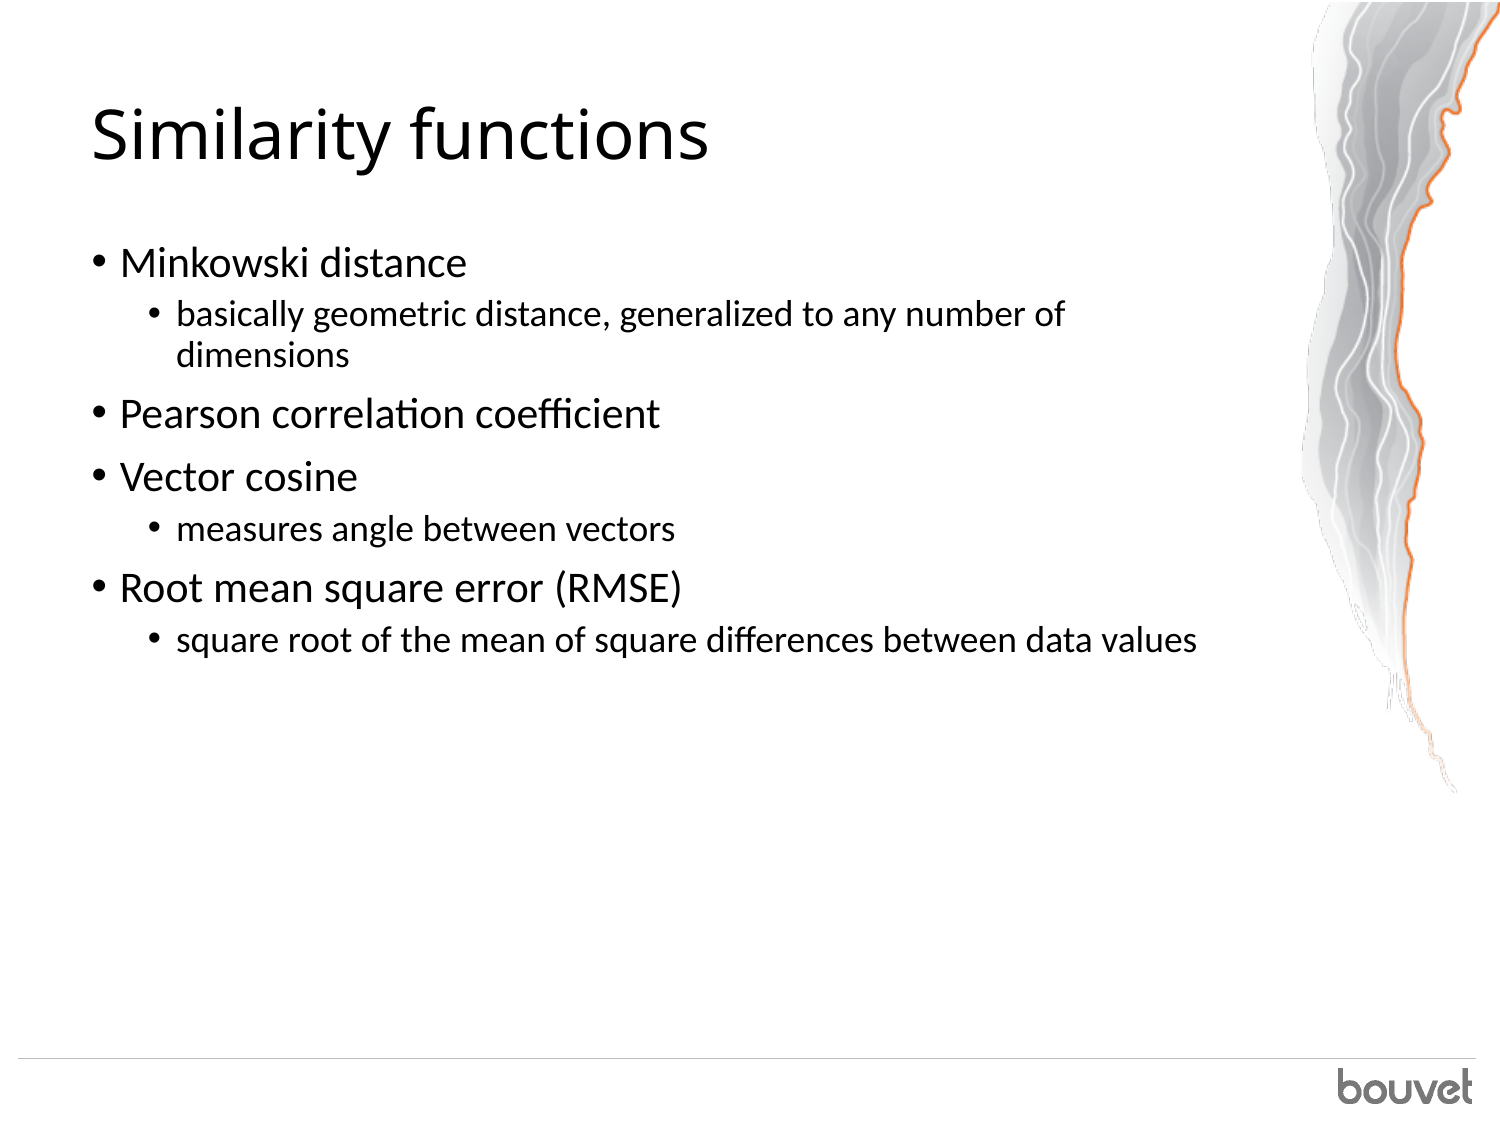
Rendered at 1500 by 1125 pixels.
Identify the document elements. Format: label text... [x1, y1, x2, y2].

picture [1338, 1068, 1472, 1104]
list Minkowski distance basically geometric distance, generalized to any number of dimensions Pearson correlation coefficient Vector cosine measures angle between vectors Root mean square error (RMSE) square root of the mean of square differences between data values [76, 231, 1258, 1004]
picture [1257, 2, 1500, 889]
title Similarity functions [76, 42, 1306, 220]
